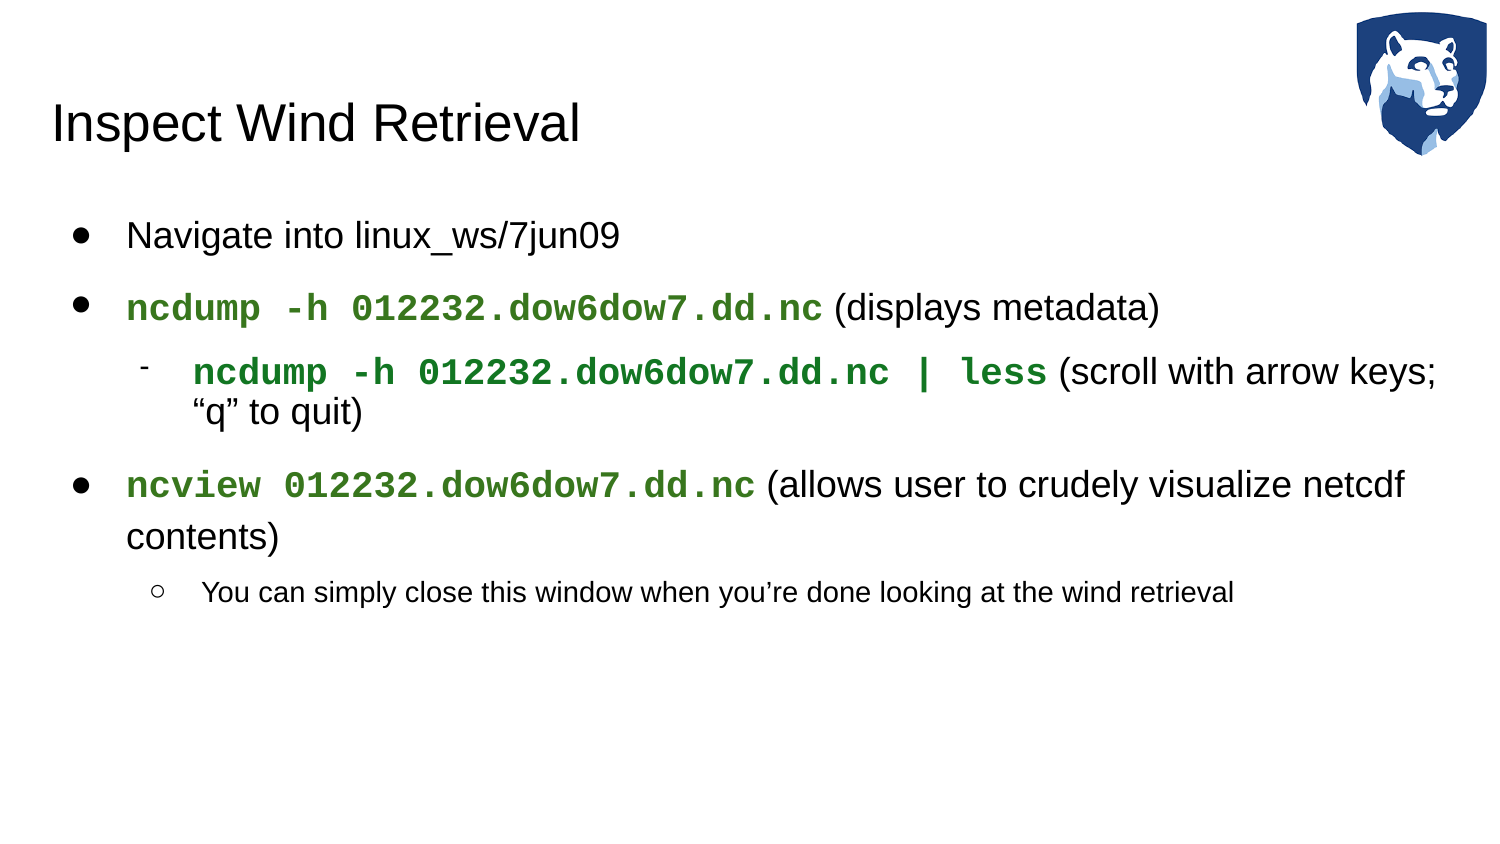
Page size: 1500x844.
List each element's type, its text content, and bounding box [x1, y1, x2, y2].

picture [1347, 0, 1500, 174]
title Inspect Wind Retrieval [51, 72, 1449, 167]
list Navigate into linux_ws/7jun09 ncdump -h 012232.dow6dow7.dd.nc (displays metadata) ncdump -h 012232.dow6dow7.dd.nc | less (scroll with arrow keys; “q” to quit) ncview 012232.dow6dow7.dd.nc (allows user to crudely visualize netcdf contents) You can simply close this window when you’re done looking at the wind retrieval [51, 189, 1449, 750]
